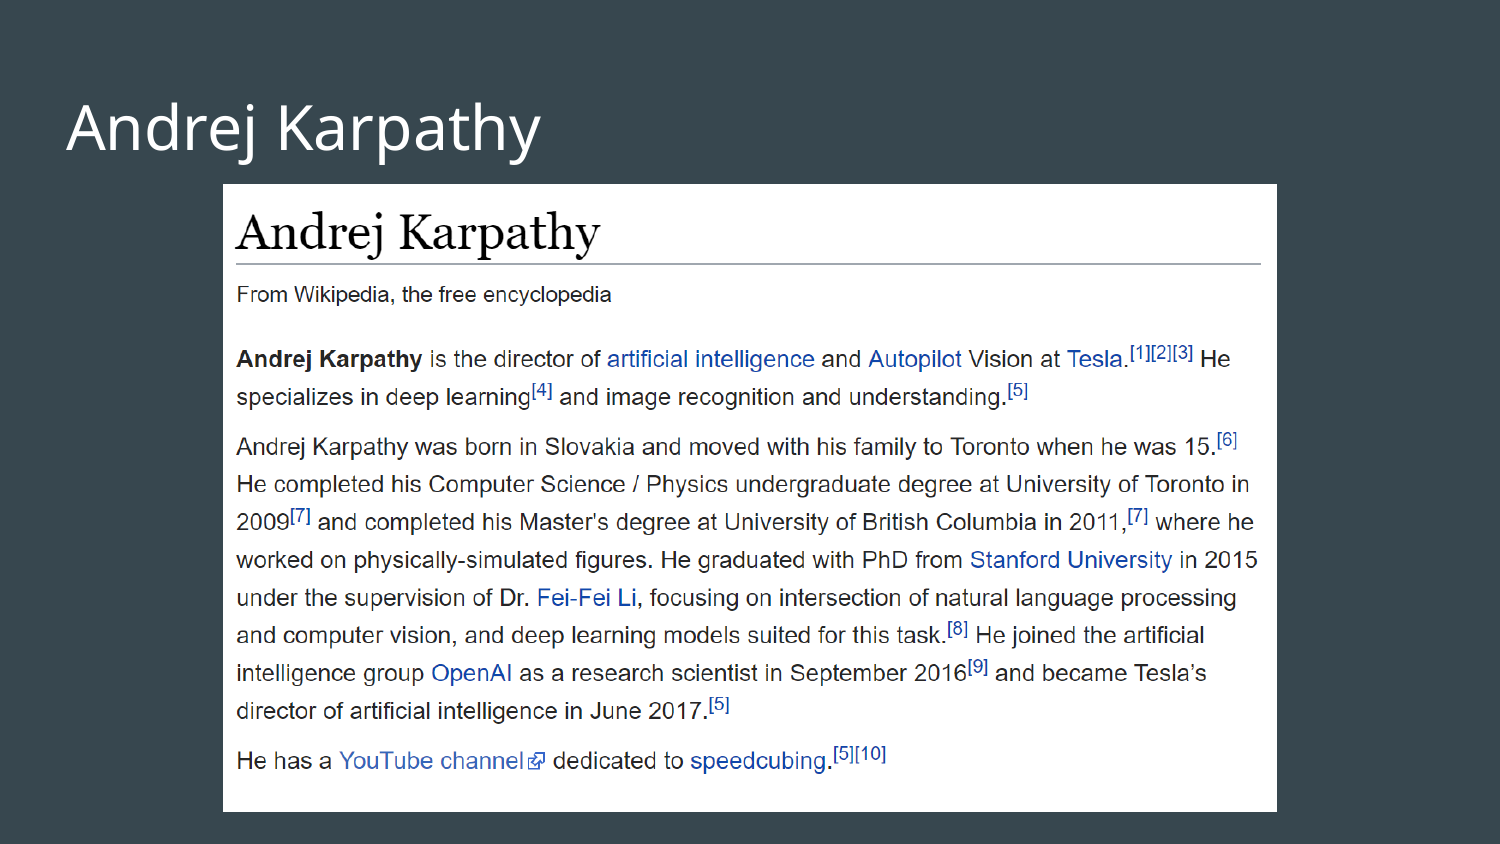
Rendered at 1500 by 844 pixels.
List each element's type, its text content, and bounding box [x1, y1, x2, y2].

title Andrej Karpathy [51, 72, 1449, 167]
picture [223, 184, 1277, 812]
